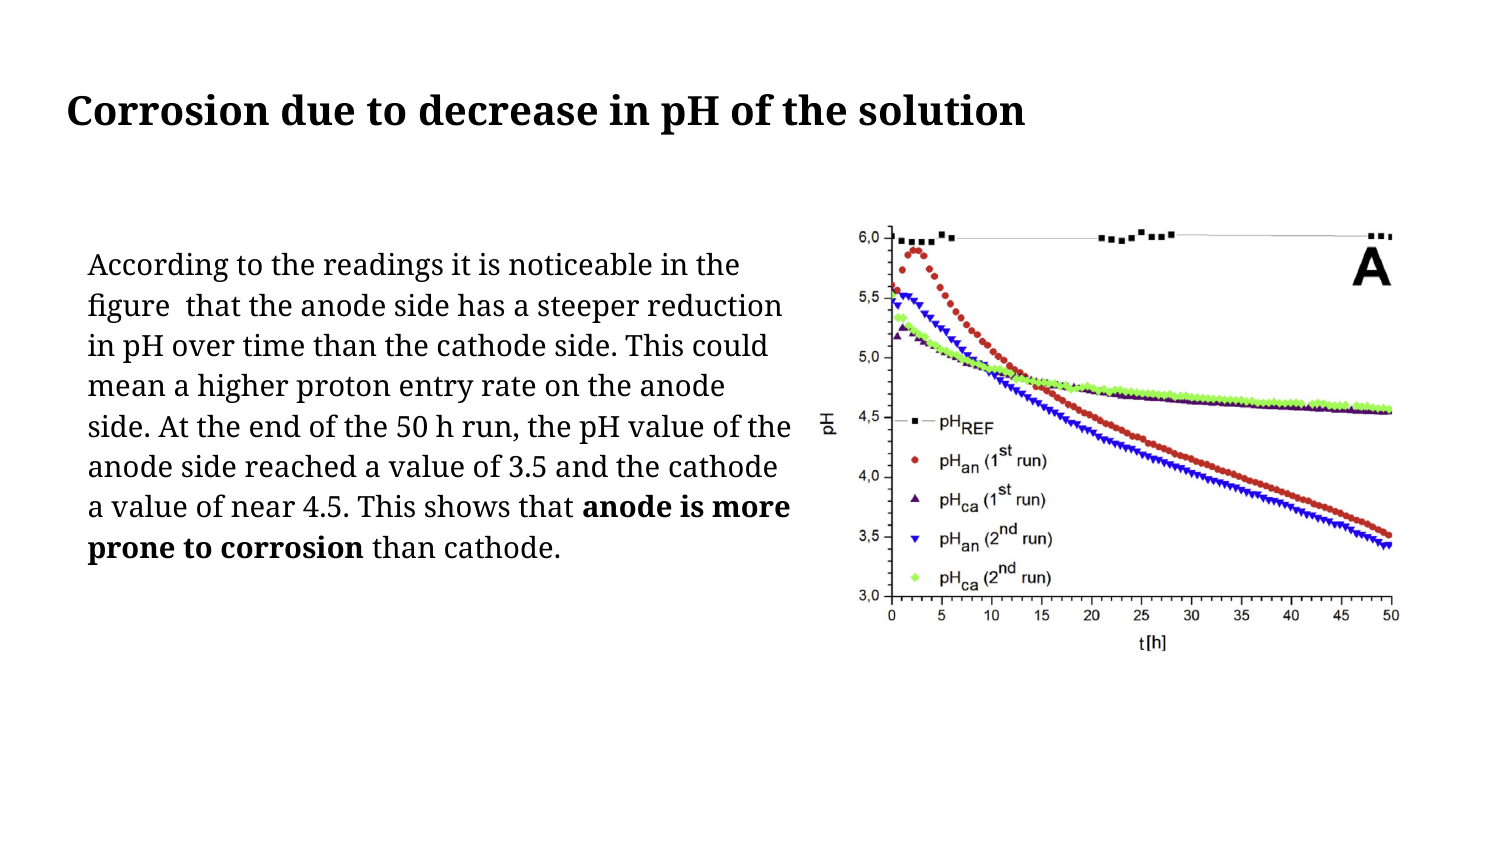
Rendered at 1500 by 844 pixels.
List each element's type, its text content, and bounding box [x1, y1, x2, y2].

list According to the readings it is noticeable in the figure that the anode side has a steeper reduction in pH over time than the cathode side. This could mean a higher proton entry rate on the anode side. At the end of the 50 h run, the pH value of the anode side reached a value of 3.5 and the cathode a value of near 4.5. This shows that anode is more prone to corrosion than cathode. [72, 226, 809, 753]
picture [792, 197, 1475, 657]
title Corrosion due to decrease in pH of the solution [51, 70, 1449, 150]
